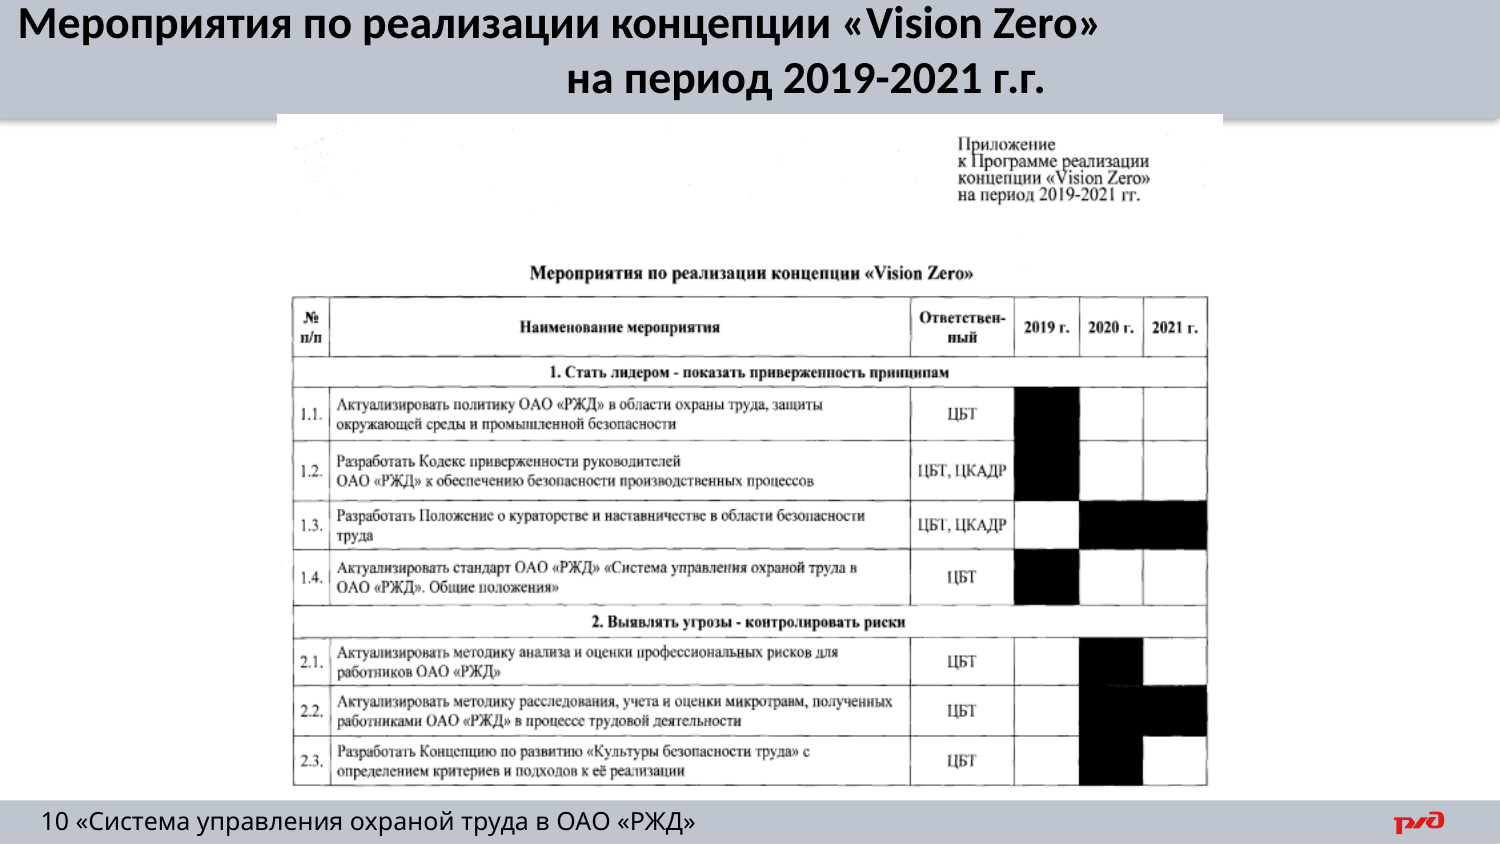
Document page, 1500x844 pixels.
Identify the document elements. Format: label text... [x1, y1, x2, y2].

picture [277, 114, 1223, 795]
text_box Мероприятия по реализации концепции «Vision Zero» на период 2019-2021 г.г. [0, 0, 1500, 110]
